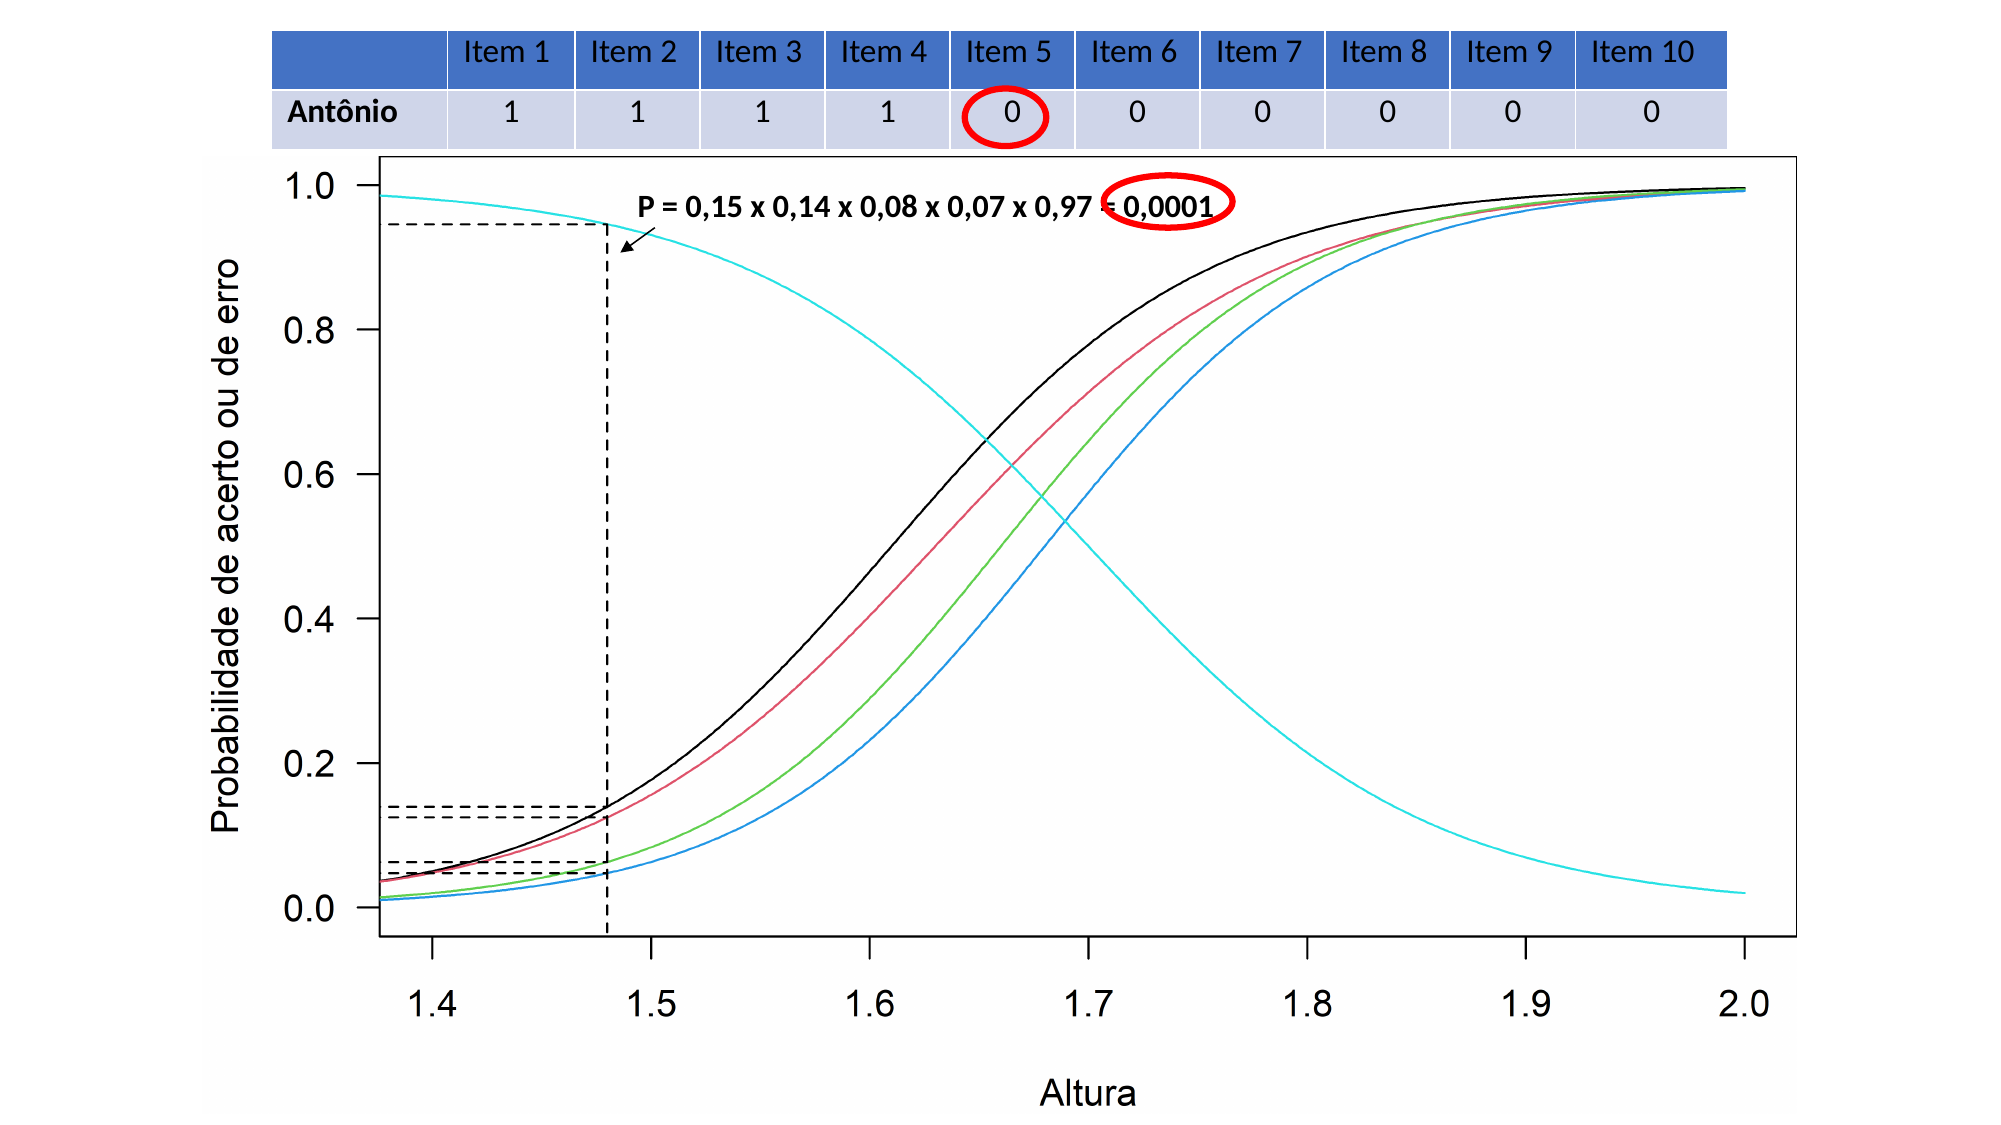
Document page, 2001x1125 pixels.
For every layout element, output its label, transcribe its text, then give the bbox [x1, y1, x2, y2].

table_header Item 2 [576, 31, 699, 89]
table_header Item 3 [701, 31, 824, 89]
table_header Item 9 [1451, 31, 1575, 89]
table_cell 1 [701, 91, 824, 149]
table_cell 1 [448, 91, 574, 149]
table_cell 1 [576, 91, 699, 149]
table_cell 0 [951, 91, 1074, 149]
table_header Item 5 [951, 31, 1074, 89]
text_box [963, 87, 1048, 148]
table_cell 0 [1451, 91, 1575, 149]
table_cell 0 [1076, 91, 1199, 149]
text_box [620, 227, 655, 253]
table_cell 0 [1201, 91, 1324, 149]
table_header Item 6 [1076, 31, 1199, 89]
table_cell 1 [826, 91, 949, 149]
table_header Item 1 [448, 31, 574, 89]
table_cell 0 [1576, 91, 1727, 149]
table_cell Antônio [272, 91, 447, 149]
table_header Item 7 [1201, 31, 1324, 89]
table_header Item 10 [1576, 31, 1727, 89]
table_header [272, 31, 447, 89]
picture [202, 156, 1797, 1114]
table_header Item 4 [826, 31, 949, 89]
table_cell 0 [1326, 91, 1449, 149]
table_header Item 8 [1326, 31, 1449, 89]
